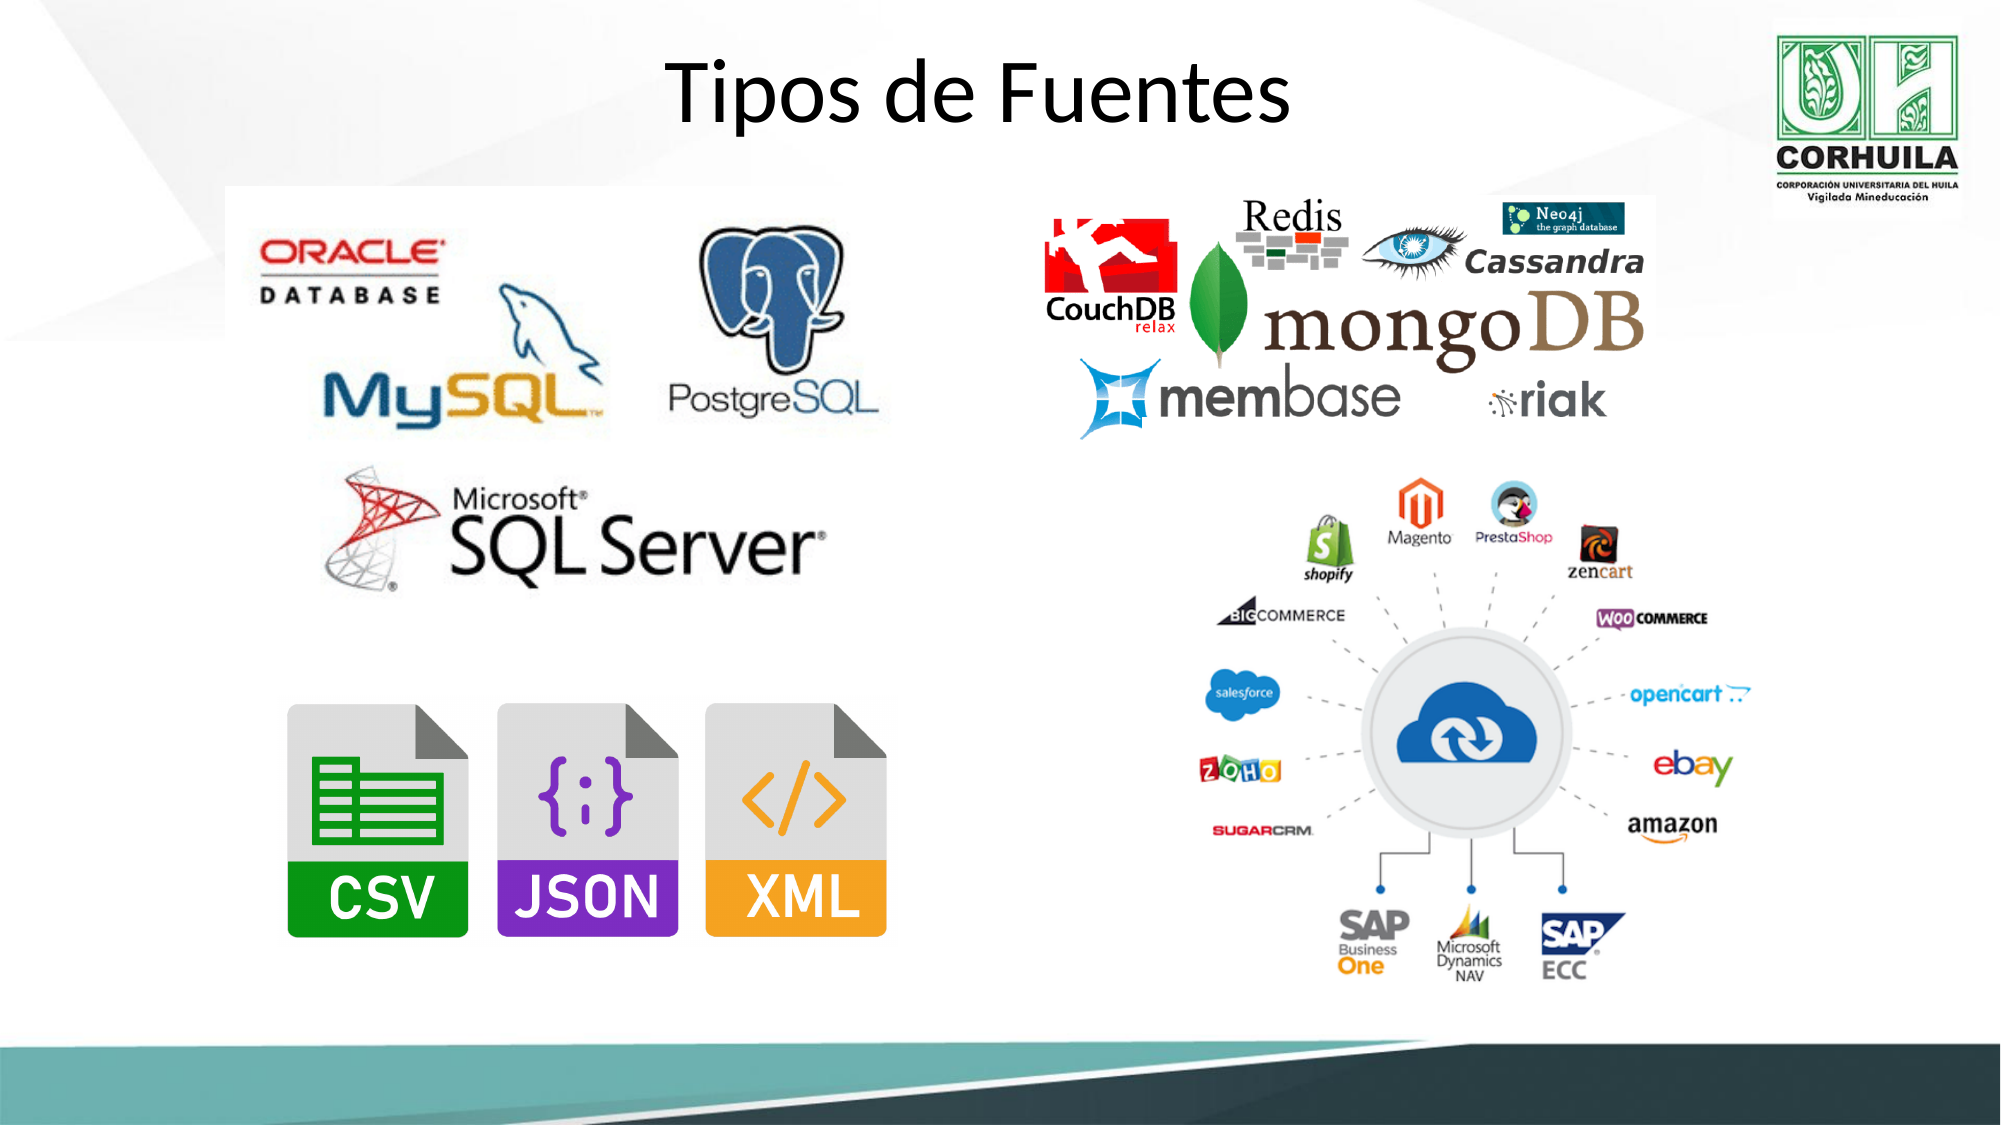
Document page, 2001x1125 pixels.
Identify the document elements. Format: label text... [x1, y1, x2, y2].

title Tipos de Fuentes [116, 0, 1842, 187]
picture [0, 0, 2001, 1125]
